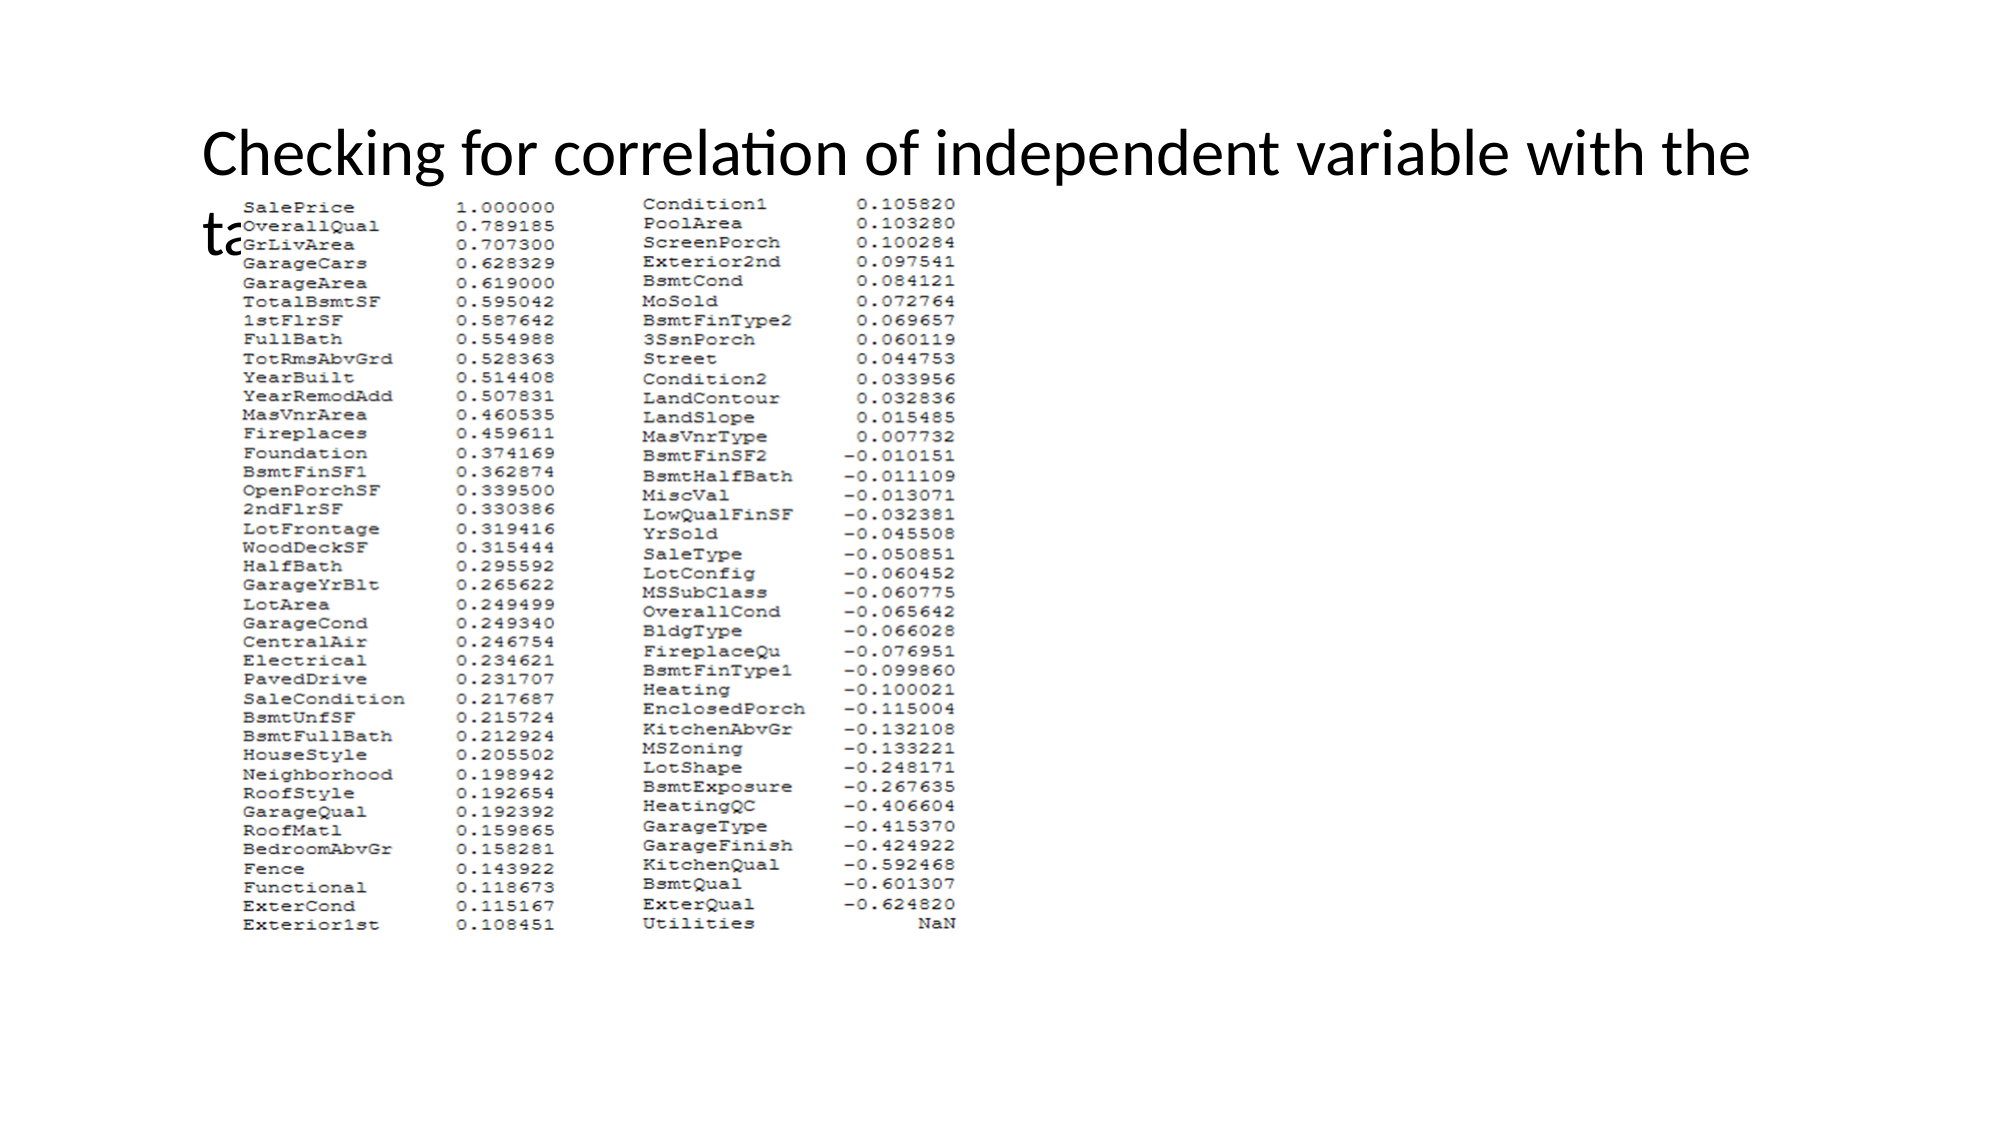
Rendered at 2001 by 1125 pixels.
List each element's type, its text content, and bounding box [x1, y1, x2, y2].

picture [641, 194, 962, 936]
list Checking for correlation of independent variable with the target [187, 101, 1813, 989]
picture [240, 194, 563, 937]
